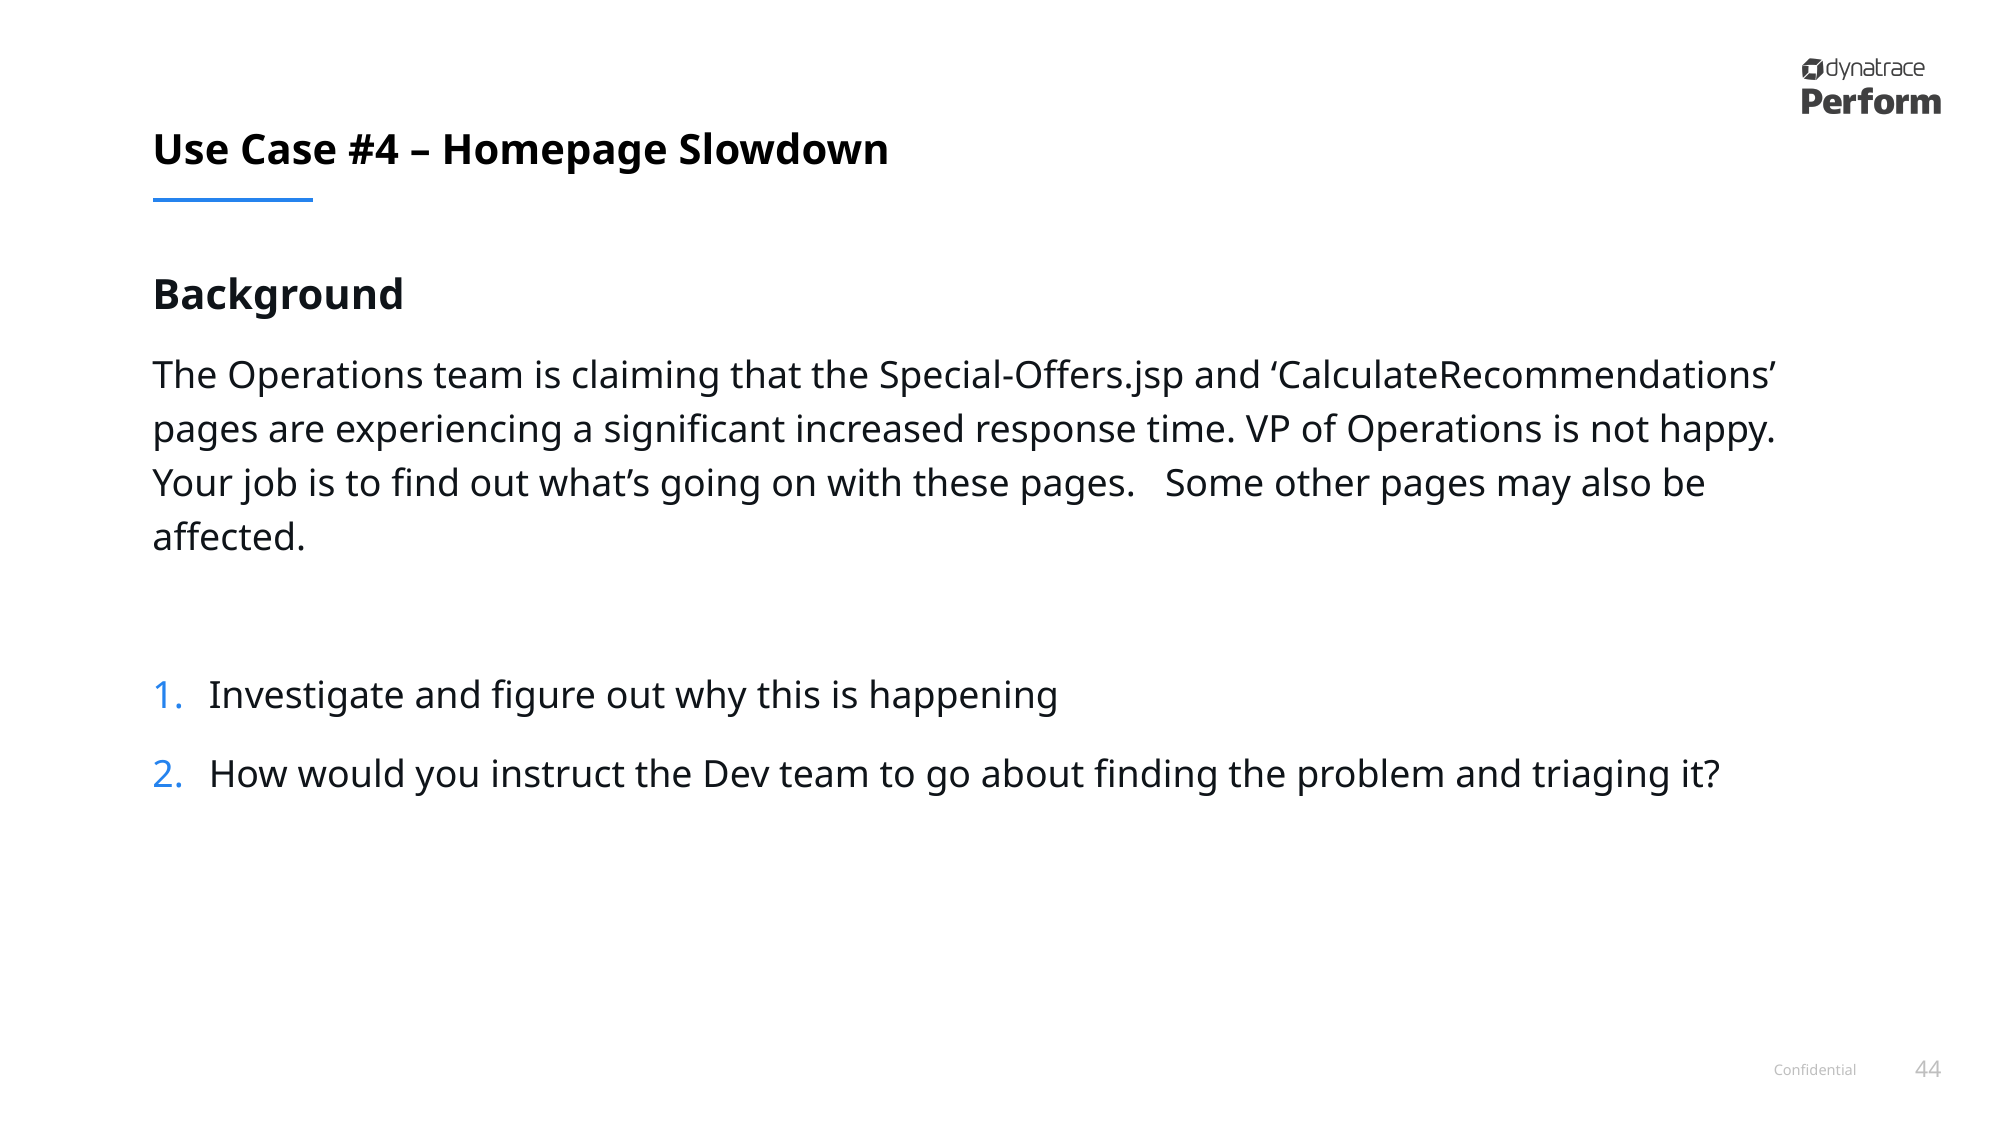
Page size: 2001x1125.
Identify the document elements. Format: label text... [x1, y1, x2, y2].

picture [1797, 51, 1944, 125]
title Use Case #4 – Homepage Slowdown [137, 59, 1863, 181]
list Background The Operations team is claiming that the Special-Offers.jsp and ‘CalculateRecommendations’ pages are experiencing a significant increased response time. VP of Operations is not happy. Your job is to find out what’s going on with these pages. Some other pages may also be affected. Investigate and figure out why this is happening How would you instruct the Dev team to go about finding the problem and triaging it? [137, 249, 1863, 1014]
